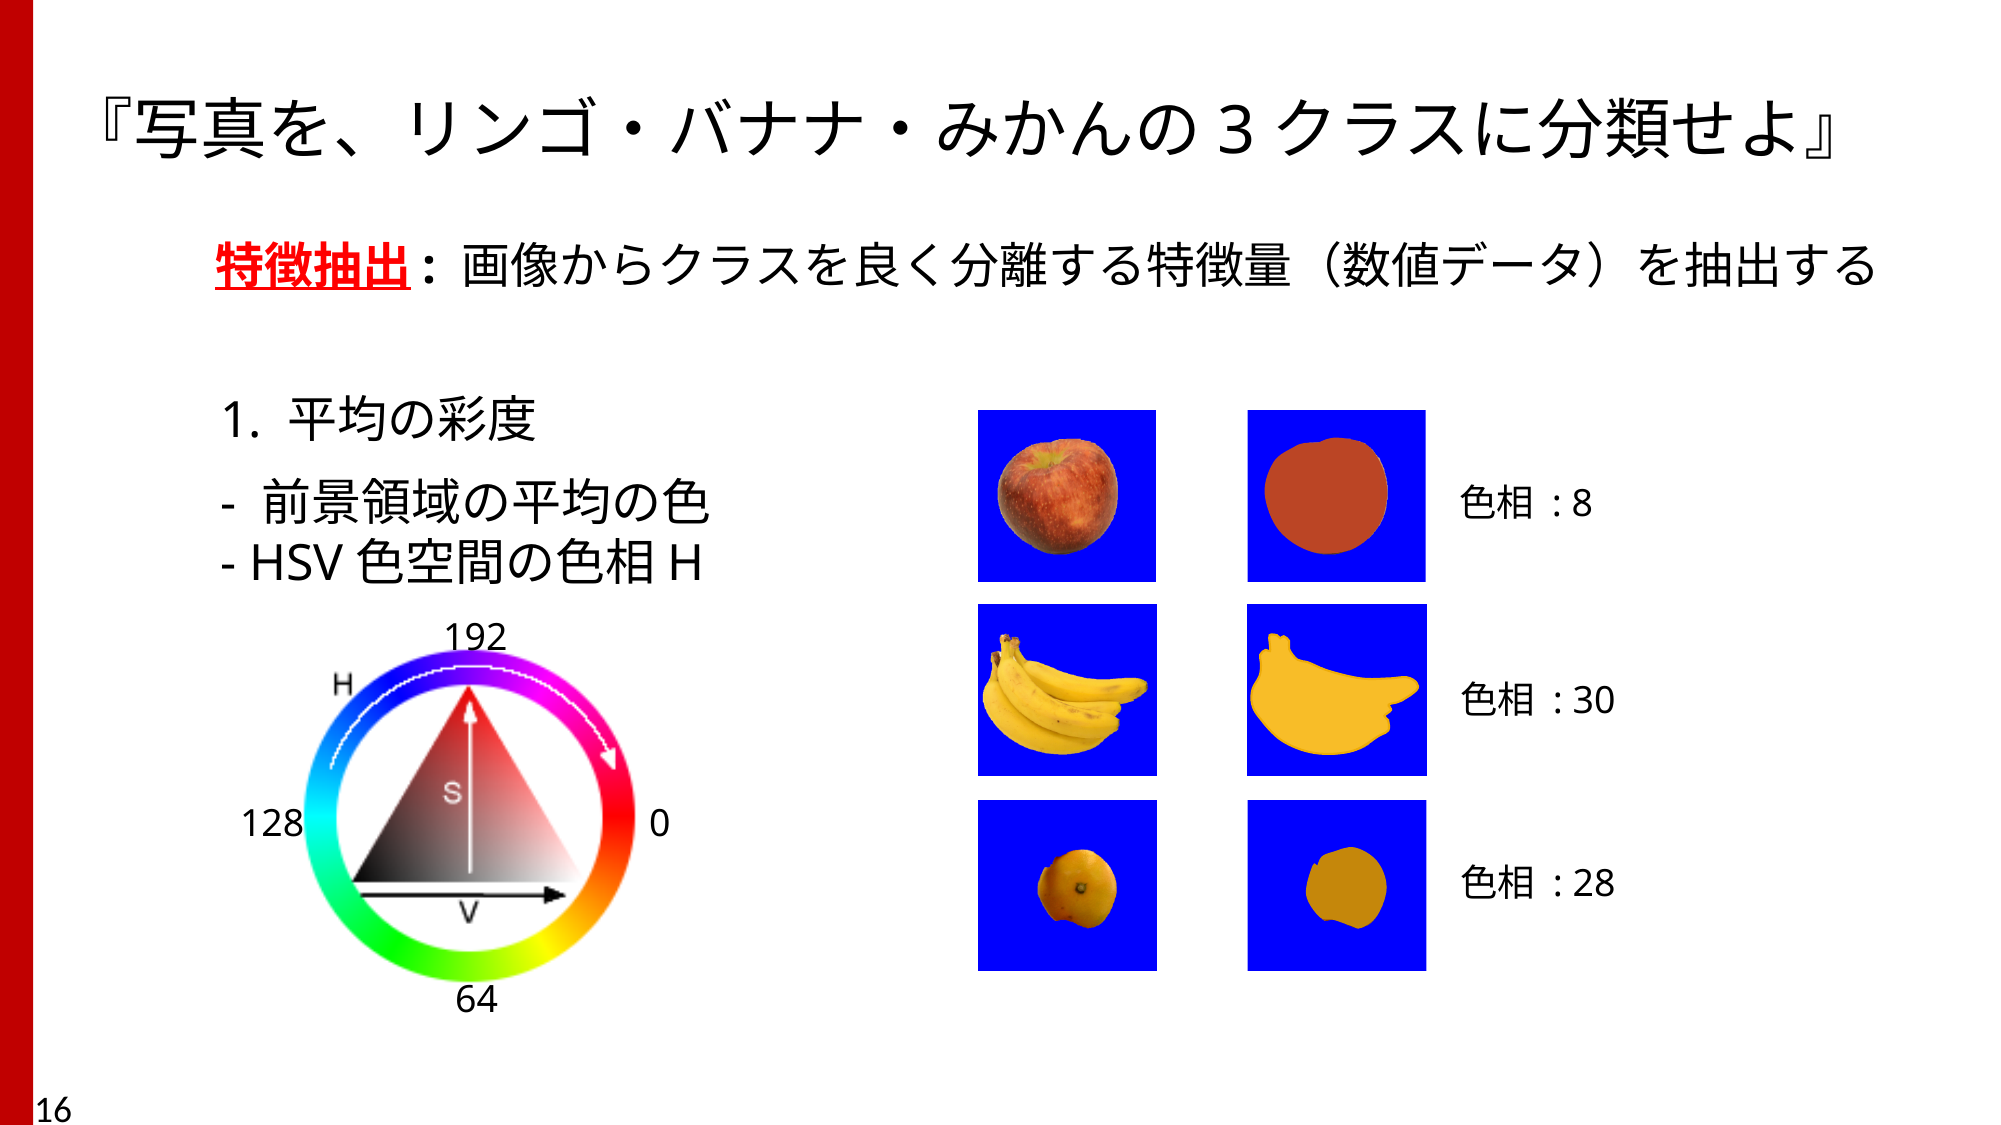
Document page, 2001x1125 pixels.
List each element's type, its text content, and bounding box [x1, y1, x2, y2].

picture [977, 604, 1157, 776]
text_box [222, 605, 687, 1029]
text_box 色相 : 30 [1445, 668, 1631, 729]
slide_number 16 [19, 1077, 470, 1125]
picture [1247, 800, 1427, 971]
text_box 特徴抽出: 画像からクラスを良く分離する特徴量（数値データ）を抽出する [200, 226, 1905, 316]
picture [1247, 410, 1426, 582]
picture [978, 410, 1156, 582]
text_box 色相 : 8 [1444, 471, 1609, 532]
picture [1247, 604, 1427, 776]
text_box 色相 : 28 [1445, 851, 1631, 912]
picture [977, 800, 1157, 971]
text_box 『写真を、リンゴ・バナナ・みかんの3クラスに分類せよ』 [28, 79, 1910, 190]
text_box 1. 平均の彩度 - 前景領域の平均の色 - HSV色空間の色相H [205, 380, 727, 598]
